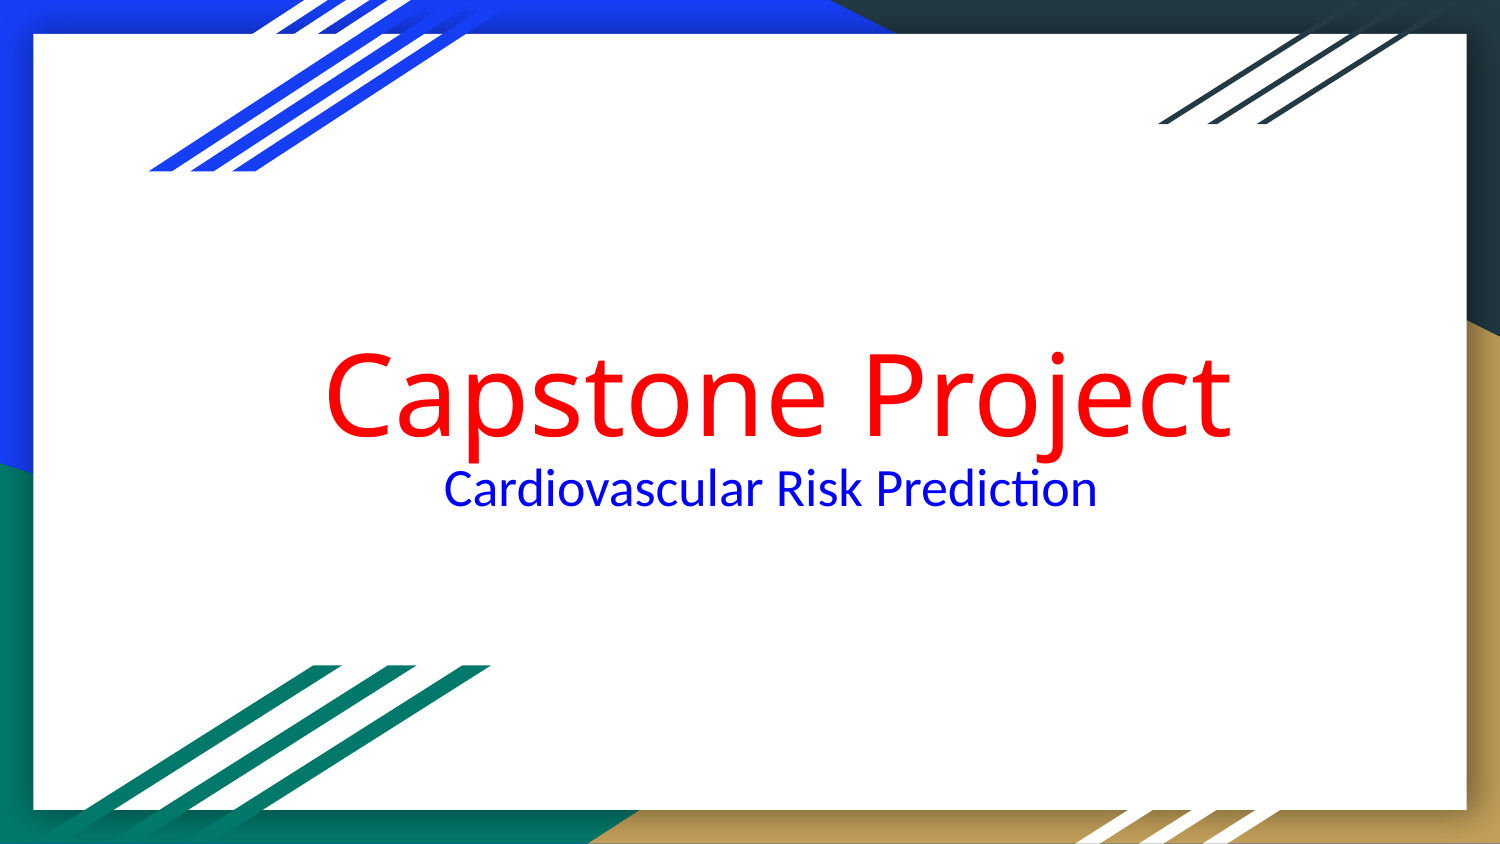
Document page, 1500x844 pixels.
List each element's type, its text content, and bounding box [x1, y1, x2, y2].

title Capstone Project [304, 298, 1326, 537]
subtitle Cardiovascular Risk Prediction [310, 450, 1190, 537]
